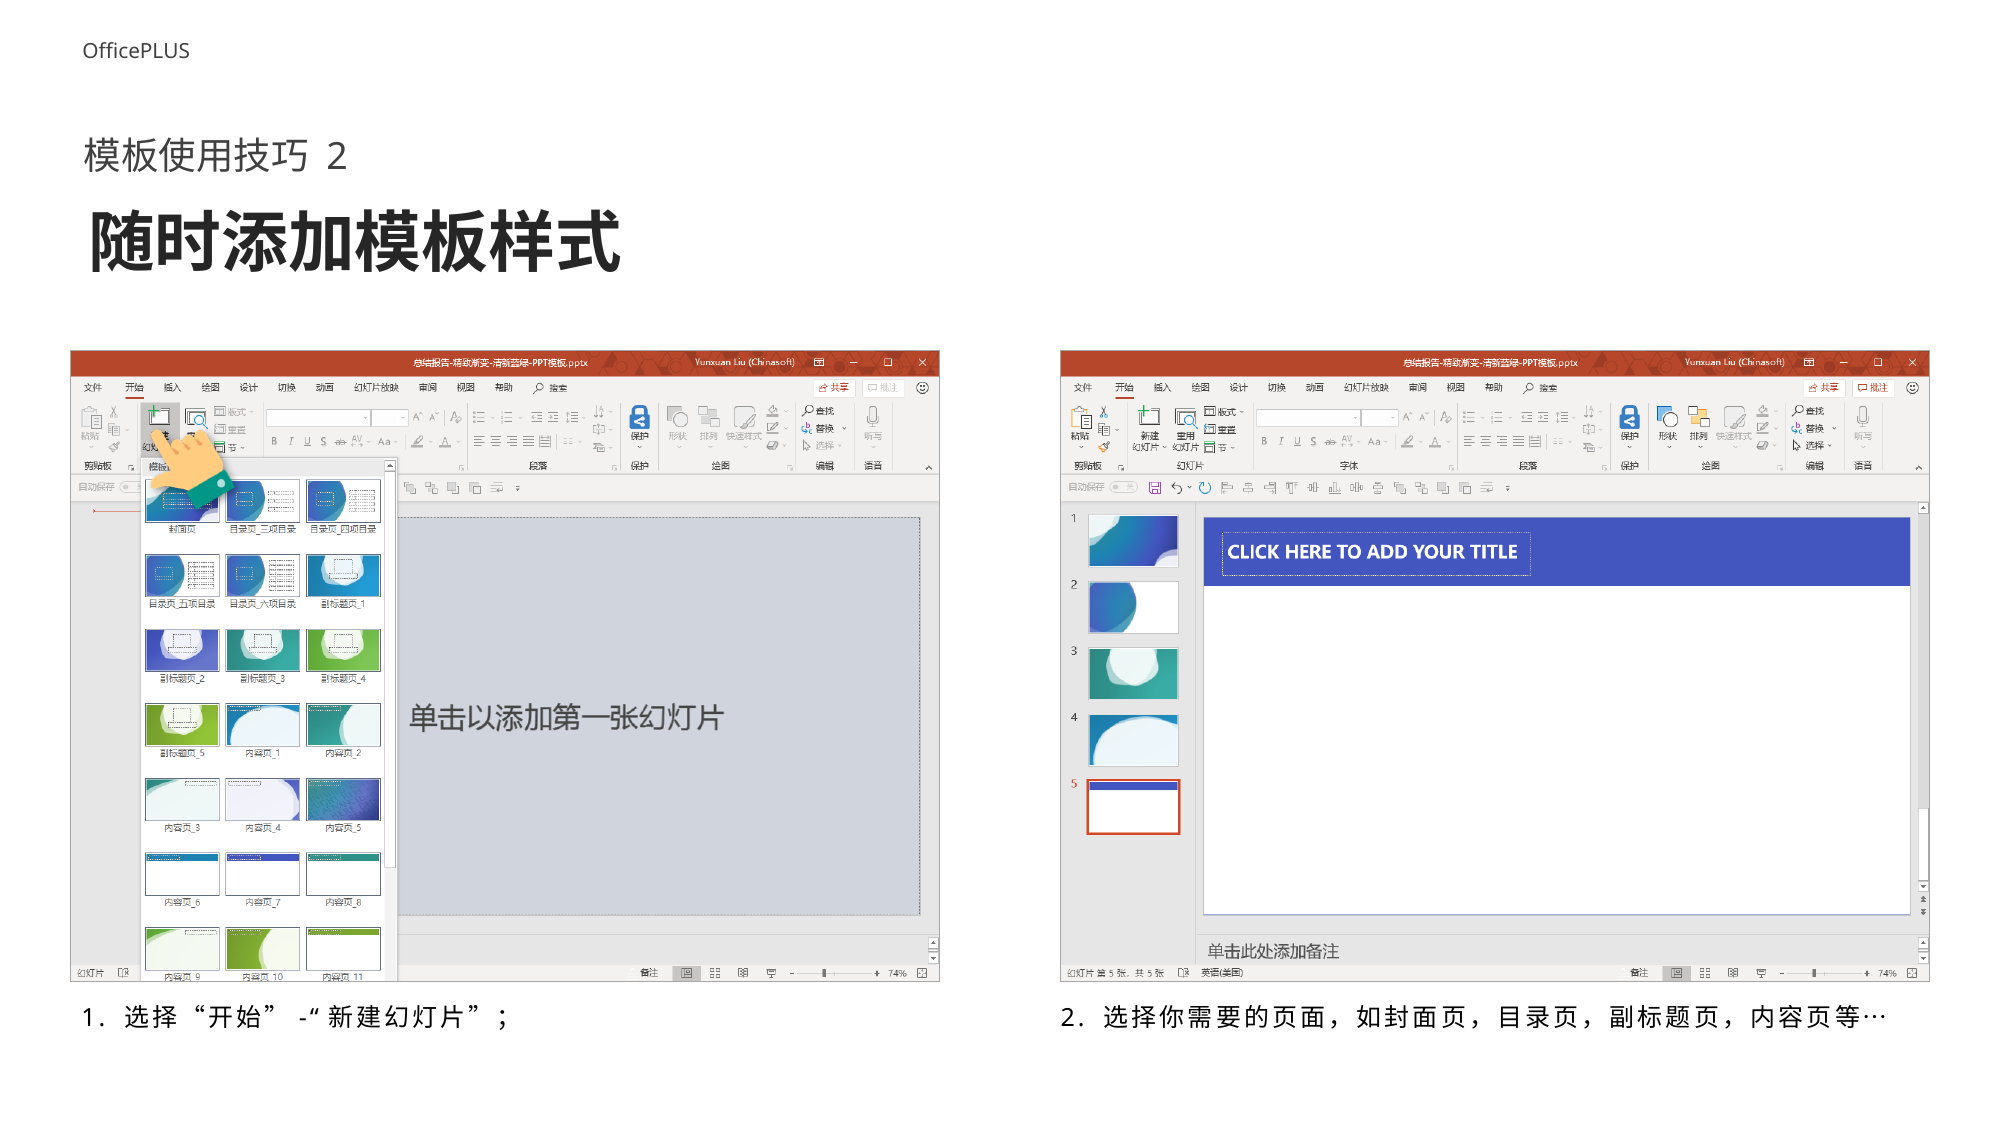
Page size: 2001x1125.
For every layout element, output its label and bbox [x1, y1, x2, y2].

picture [71, 351, 939, 981]
picture [1061, 351, 1929, 981]
